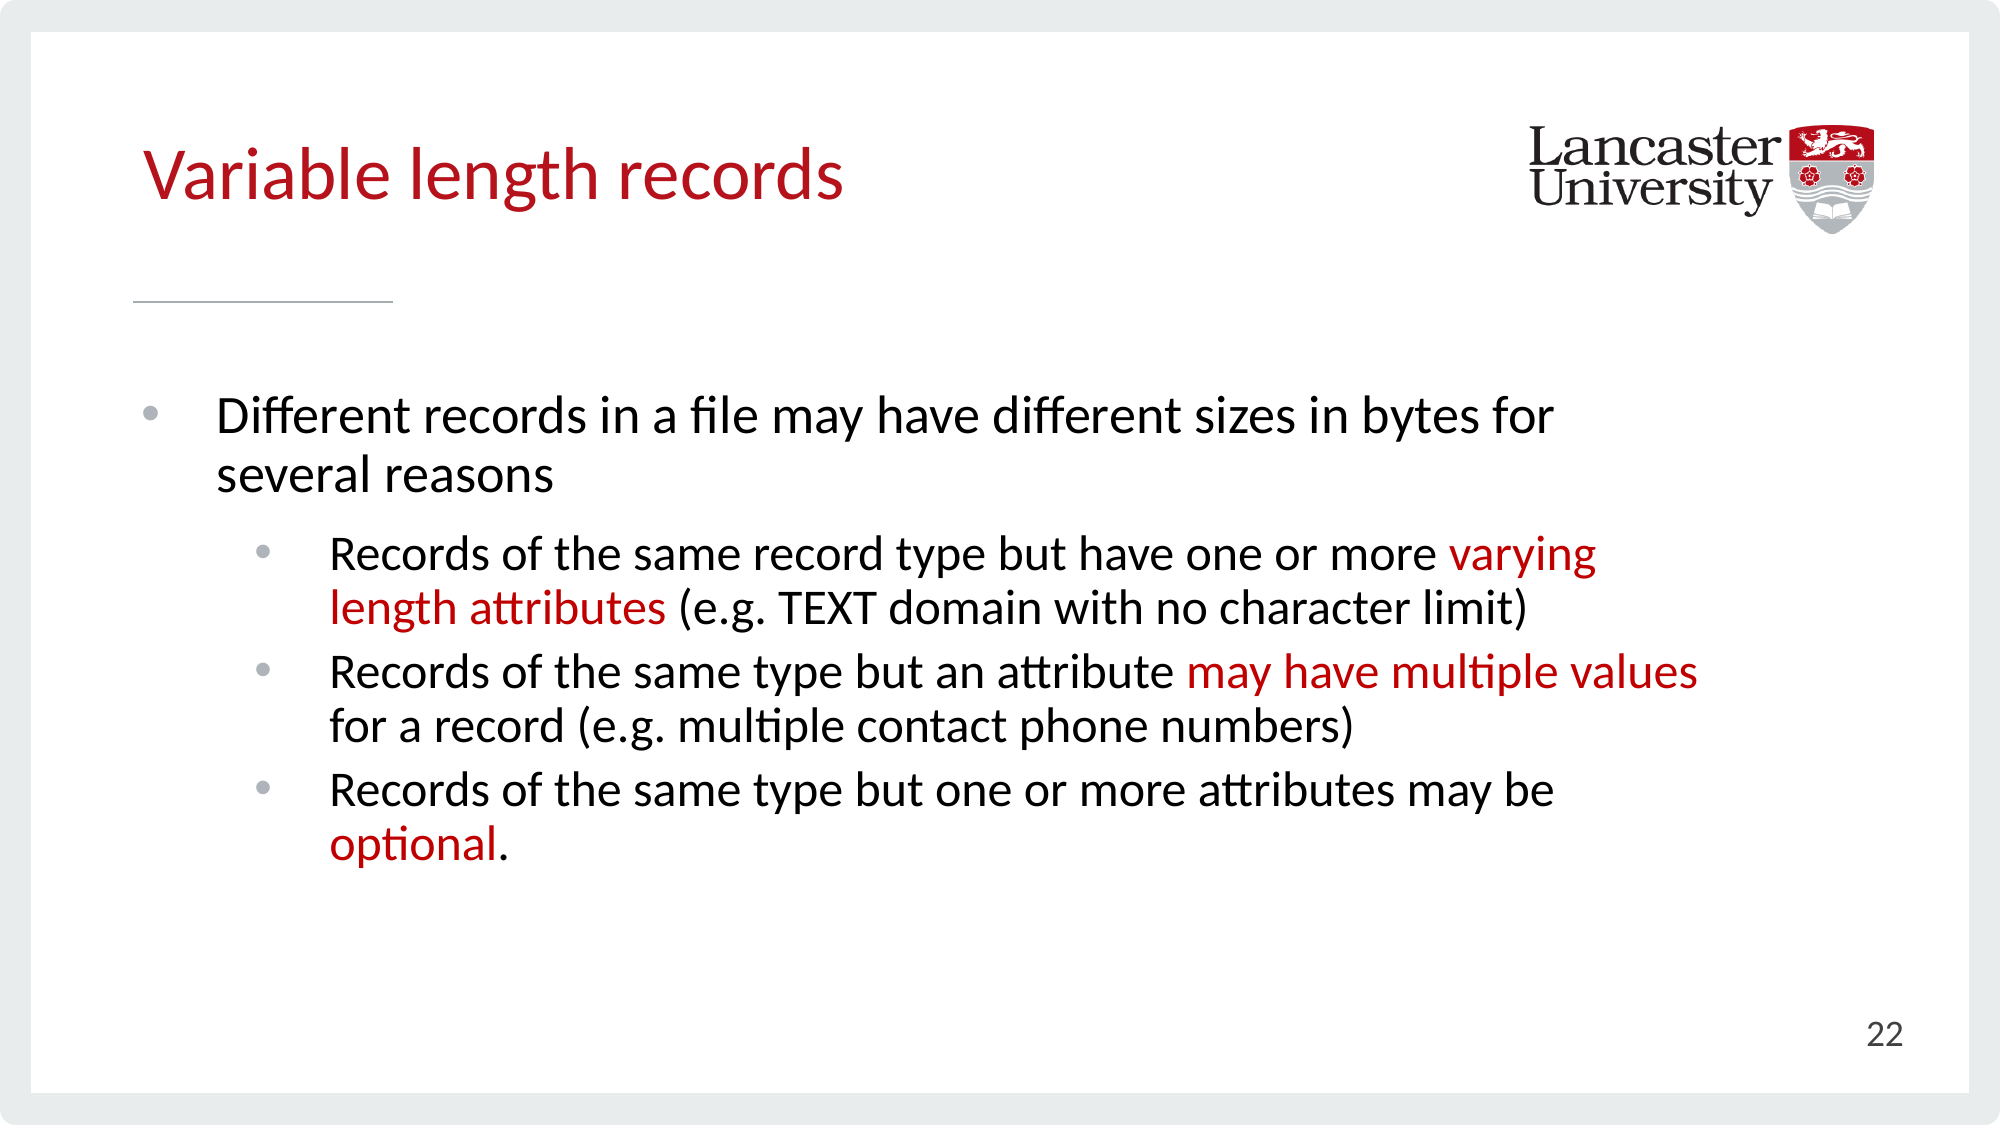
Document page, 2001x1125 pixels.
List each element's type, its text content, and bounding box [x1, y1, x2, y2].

slide_number 22 [1468, 1001, 1919, 1061]
title Variable length records [128, 78, 1448, 279]
list Different records in a file may have different sizes in bytes for several reasons Records of the same record type but have one or more varying length attributes (e.g. TEXT domain with no character limit) Records of the same type but an attribute may have multiple values for a record (e.g. multiple contact phone numbers) Records of the same type but one or more attributes may be optional. [126, 379, 1725, 1014]
